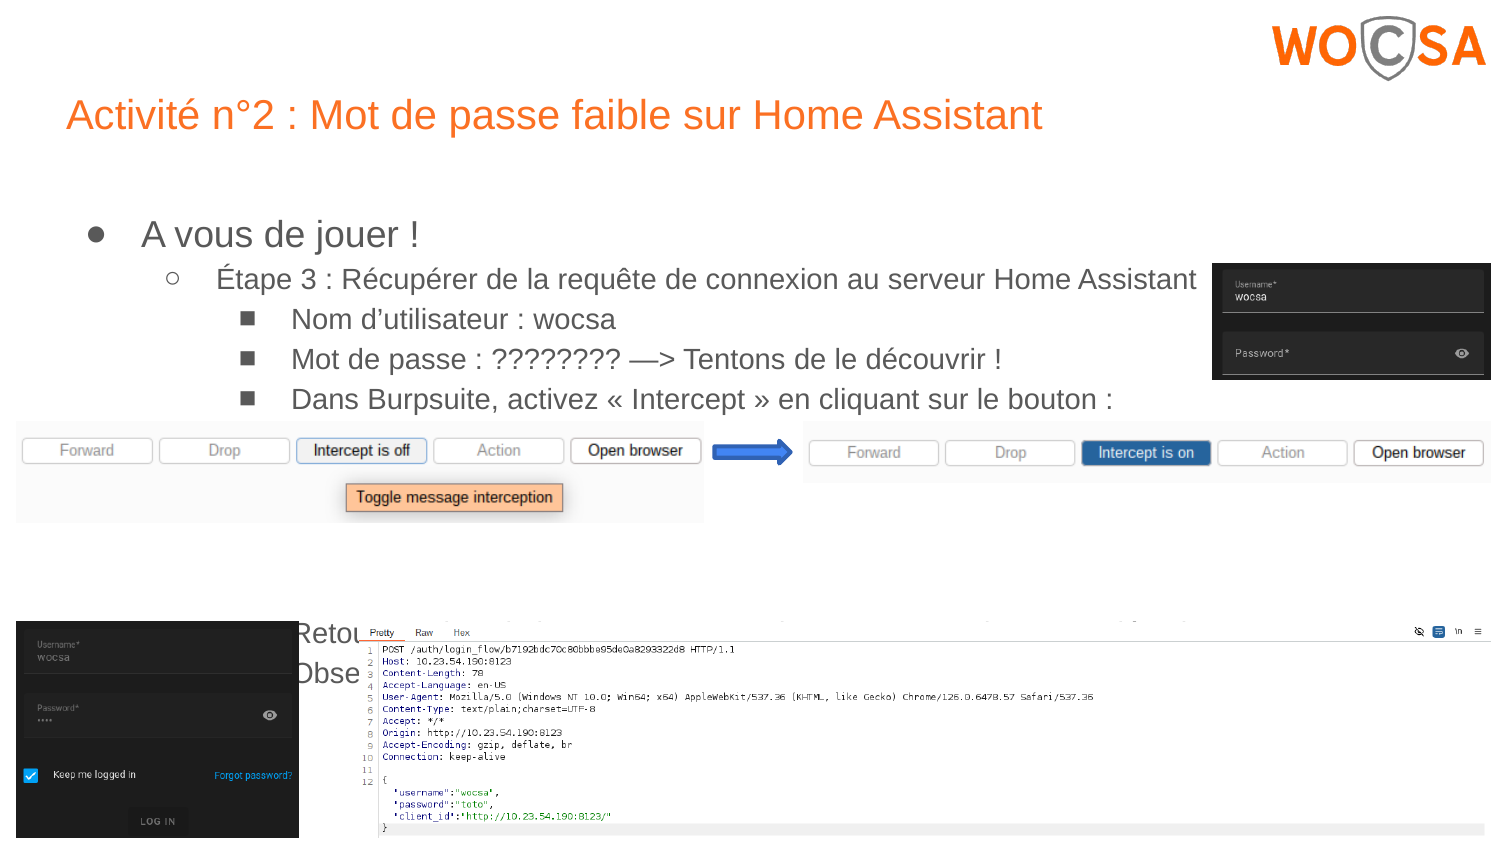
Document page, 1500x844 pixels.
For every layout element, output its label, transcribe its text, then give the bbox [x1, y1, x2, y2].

picture [16, 620, 299, 838]
list A vous de jouer ! Étape 3 : Récupérer de la requête de connexion au serveur Home Assistant Nom d’utilisateur : wocsa Mot de passe : ???????? —> Tentons de le découvrir ! Dans Burpsuite, activez « Intercept » en cliquant sur le bouton : Retournez dans le browser et tentez d’entrer un mot de passe aléatoire : ex : toto Observez la requête de connexion dans Burpsuite : [51, 189, 1449, 829]
picture [803, 421, 1491, 483]
text_box [712, 438, 793, 466]
picture [16, 421, 704, 523]
title Activité n°2 : Mot de passe faible sur Home Assistant [51, 72, 1449, 167]
picture [1212, 262, 1491, 381]
picture [359, 622, 1491, 838]
picture [1266, 9, 1491, 86]
